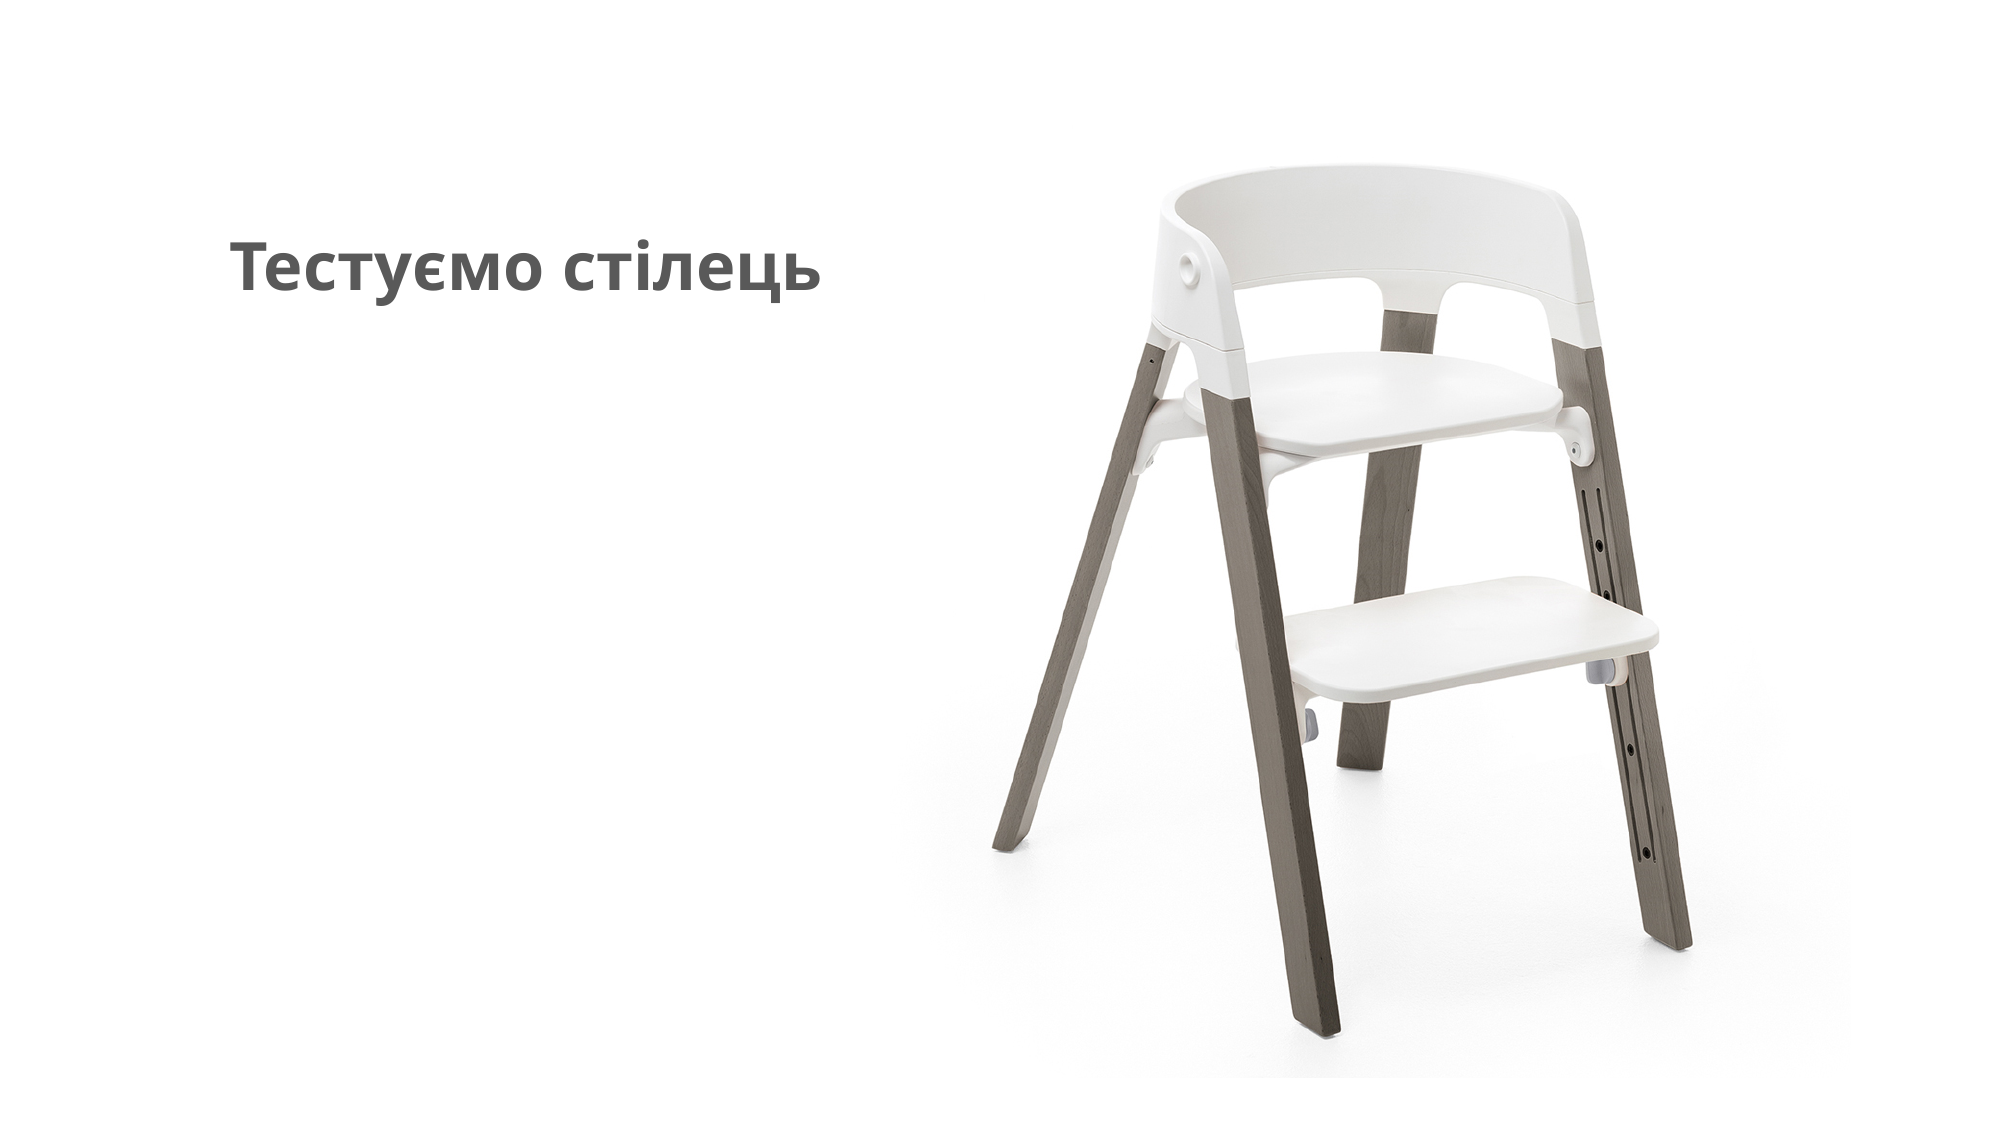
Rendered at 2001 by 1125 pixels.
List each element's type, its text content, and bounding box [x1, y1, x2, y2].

text_box Тестуємо стілець [214, 216, 885, 300]
picture [890, 117, 1852, 1079]
